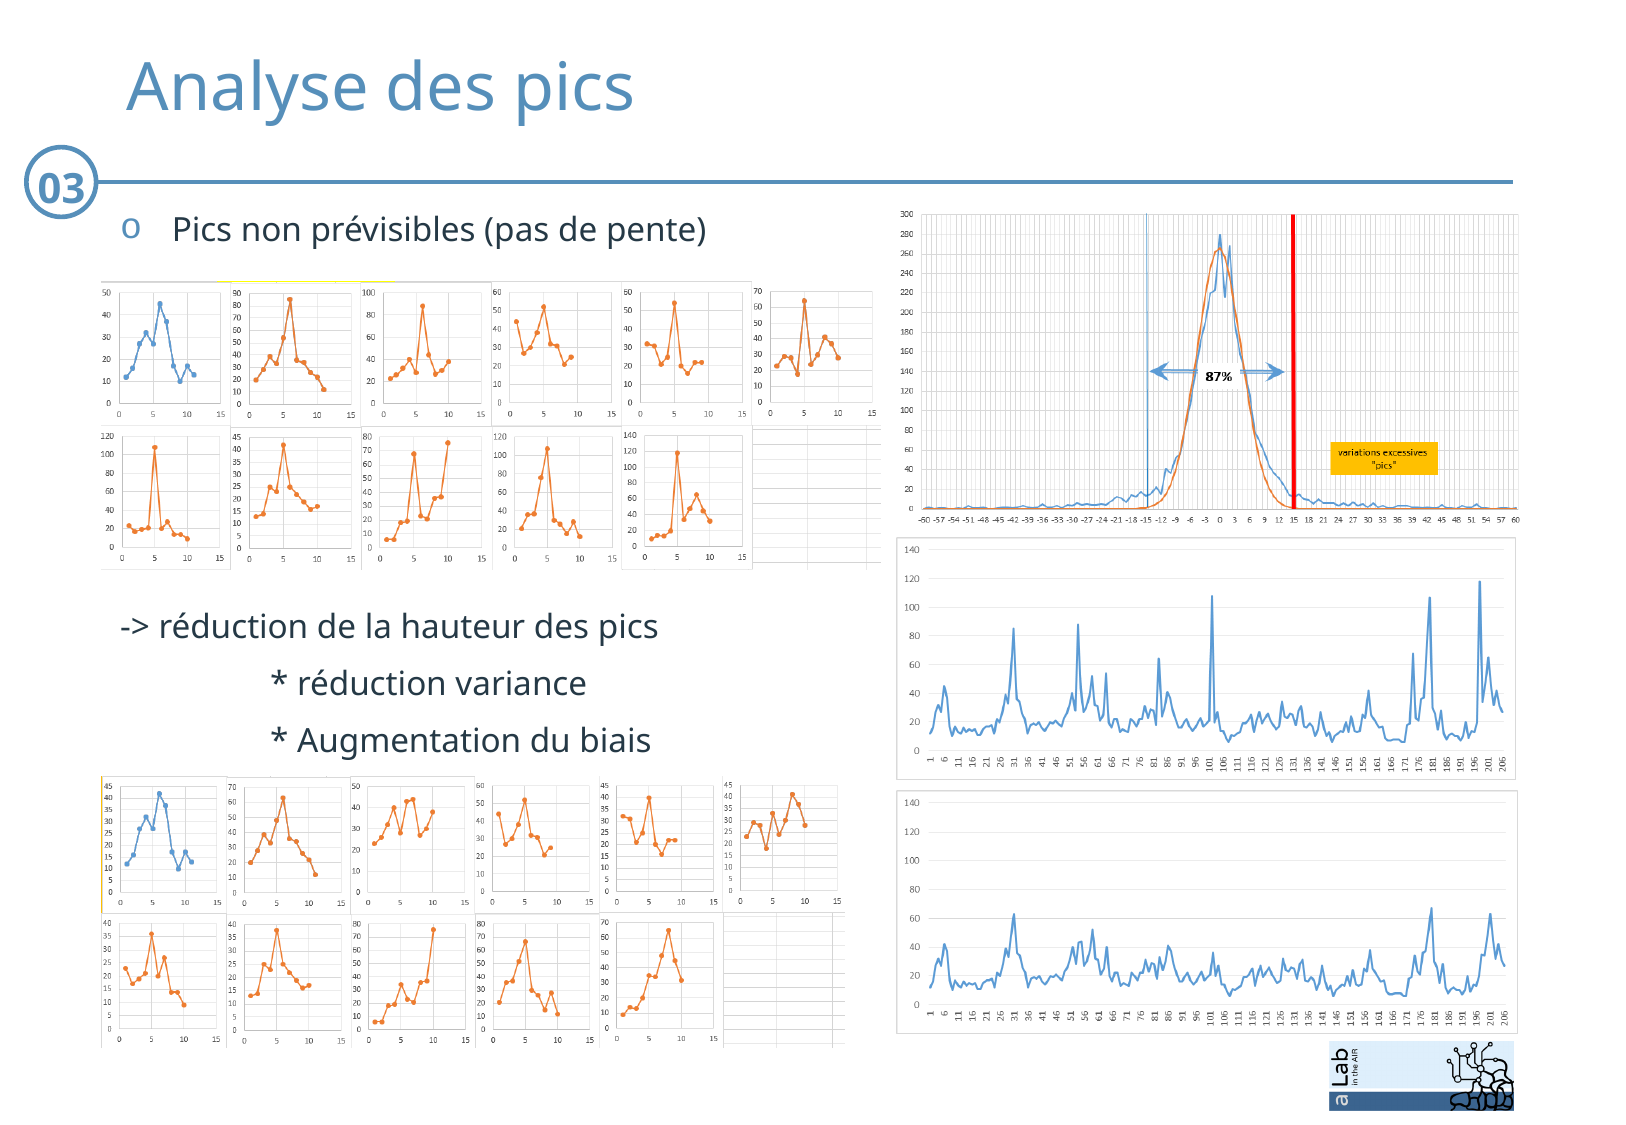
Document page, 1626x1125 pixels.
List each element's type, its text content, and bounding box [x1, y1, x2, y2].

text_box Pics non prévisibles (pas de pente) -> réduction de la hauteur des pics * réduction variance * Augmentation du biais [105, 570, 813, 776]
picture [1328, 1041, 1514, 1111]
picture [896, 205, 1523, 527]
picture [101, 776, 845, 1048]
text_box Pics non prévisibles (pas de pente) -> réduction de la hauteur des pics * réduction variance * Augmentation du biais [105, 205, 813, 281]
text_box 03 [22, 154, 101, 219]
title Analyse des pics [111, 29, 1514, 149]
picture [101, 281, 881, 570]
picture [896, 790, 1518, 1034]
picture [896, 537, 1516, 781]
